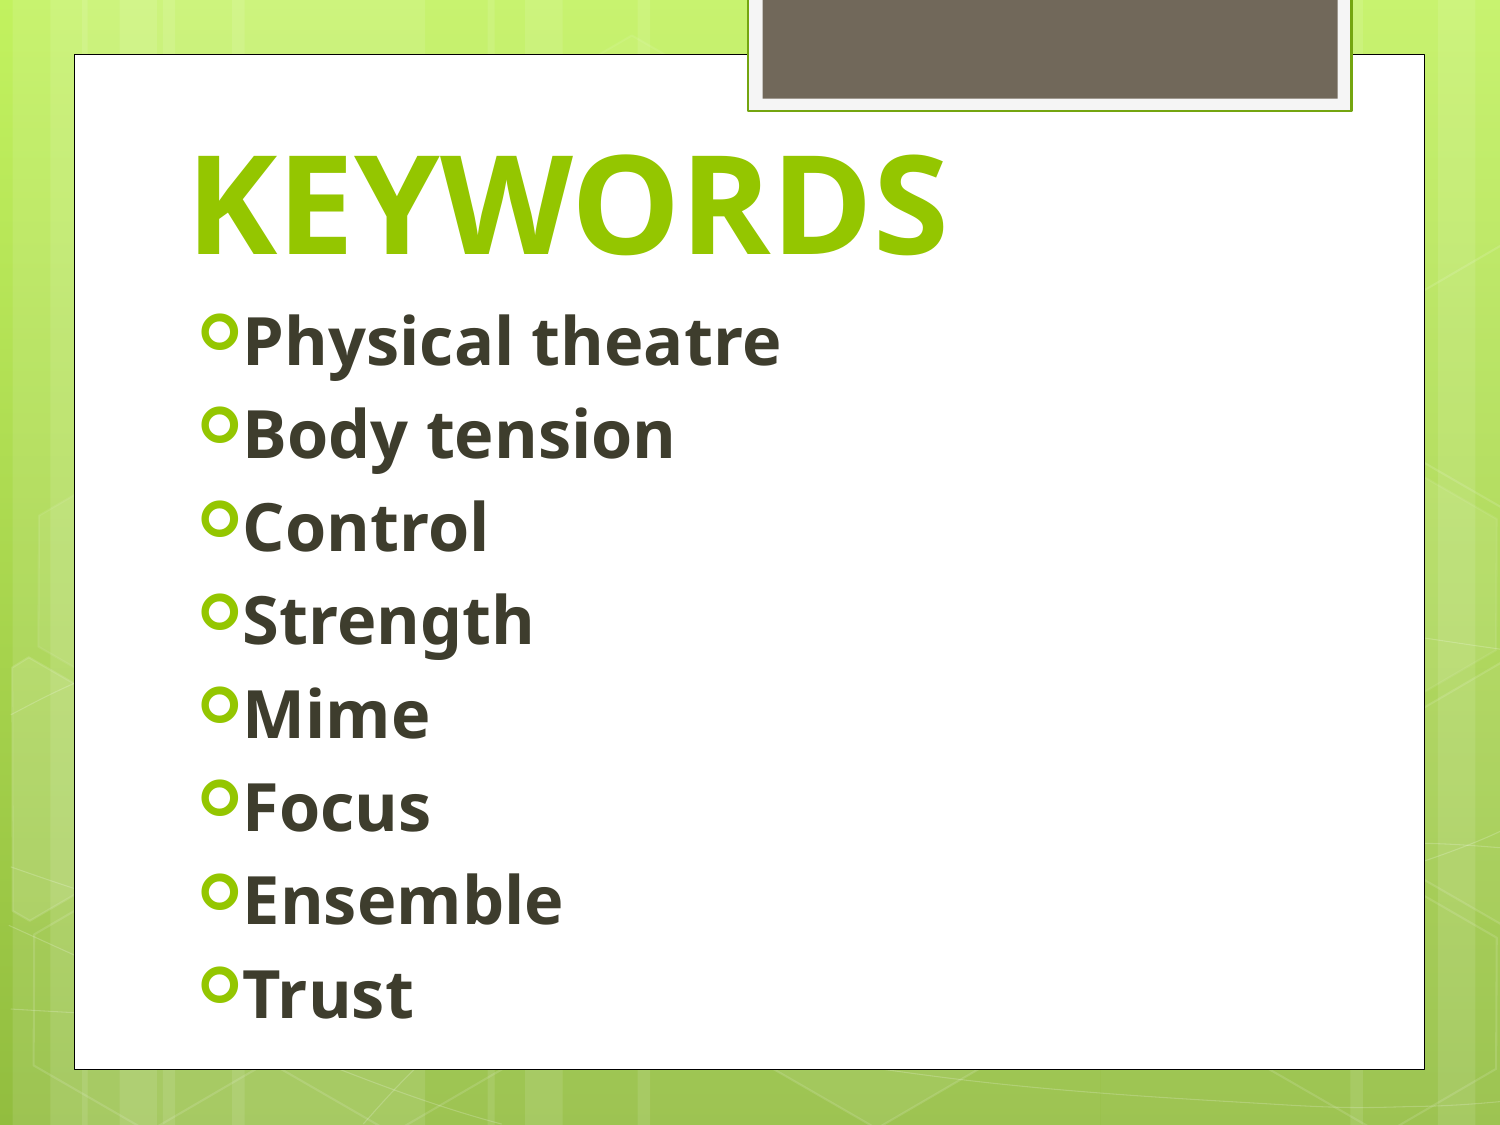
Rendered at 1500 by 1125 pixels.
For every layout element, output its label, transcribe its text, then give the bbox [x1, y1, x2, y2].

title KEYWORDS [171, 101, 1324, 290]
list Physical theatre Body tension Control Strength Mime Focus Ensemble Trust [171, 290, 1283, 1047]
